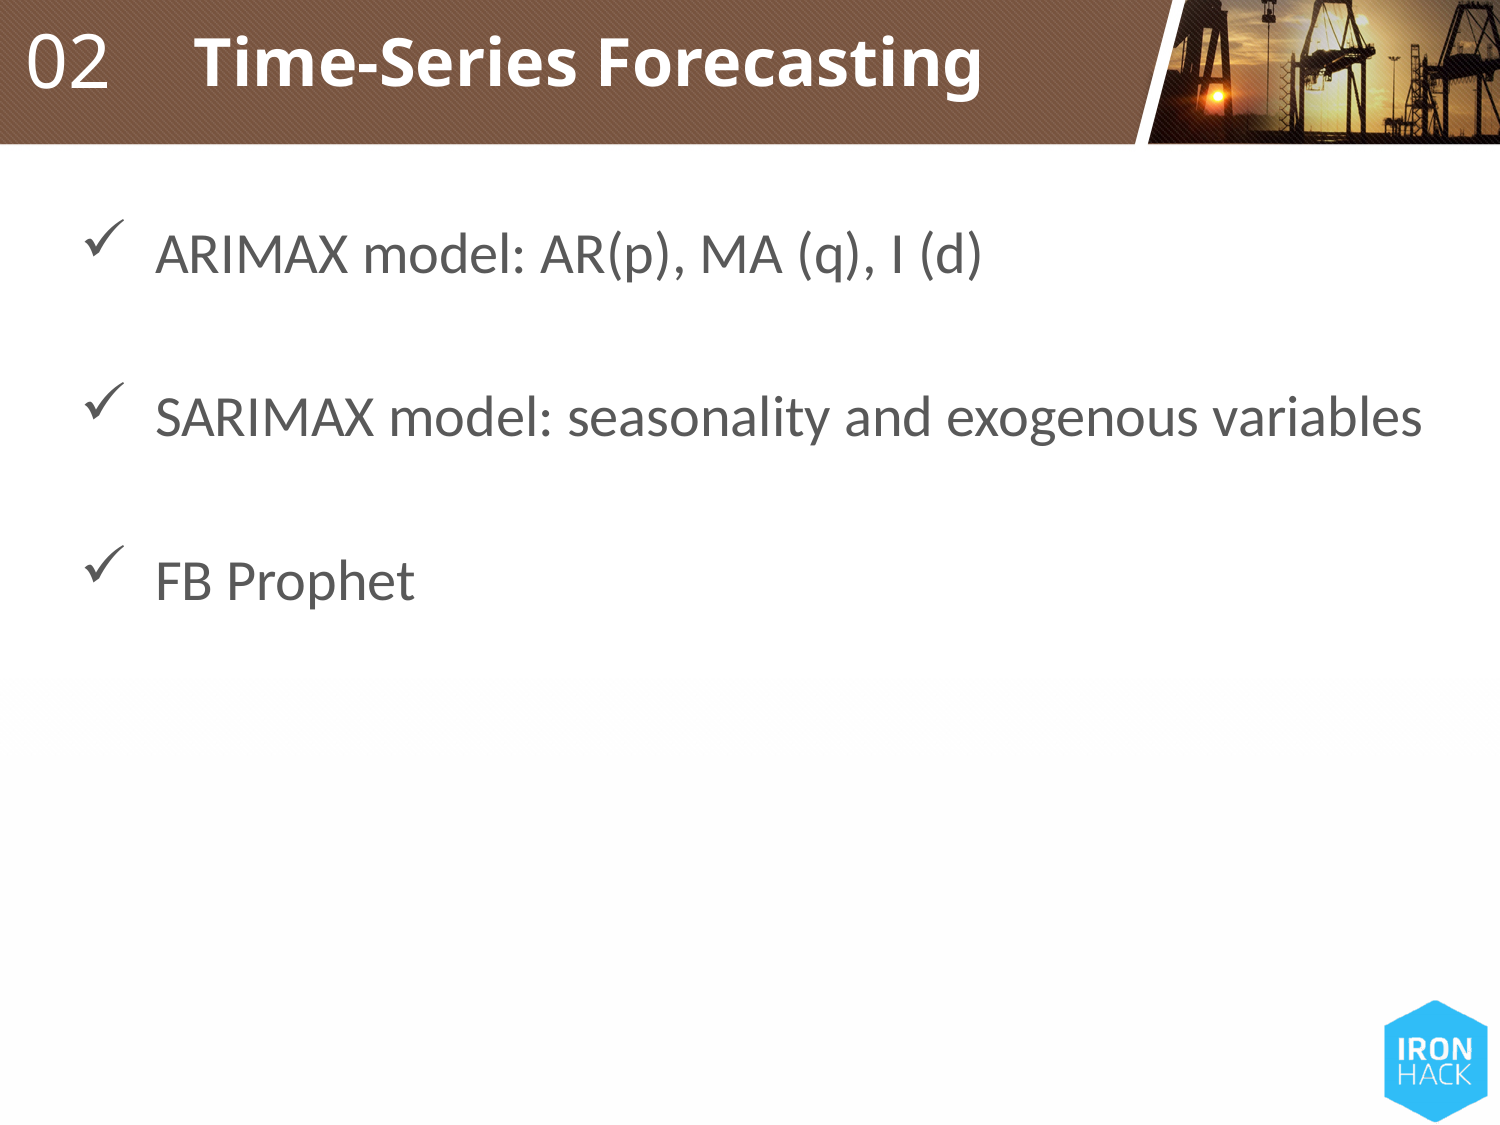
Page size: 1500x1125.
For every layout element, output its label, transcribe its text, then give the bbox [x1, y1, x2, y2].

picture [0, 0, 1500, 1125]
title Time-Series Forecasting [178, 0, 1254, 126]
list ARIMAX model: AR(p), MA (q), I (d) SARIMAX model: seasonality and exogenous variables FB Prophet [64, 208, 1444, 1045]
text_box 02 [10, 6, 127, 111]
